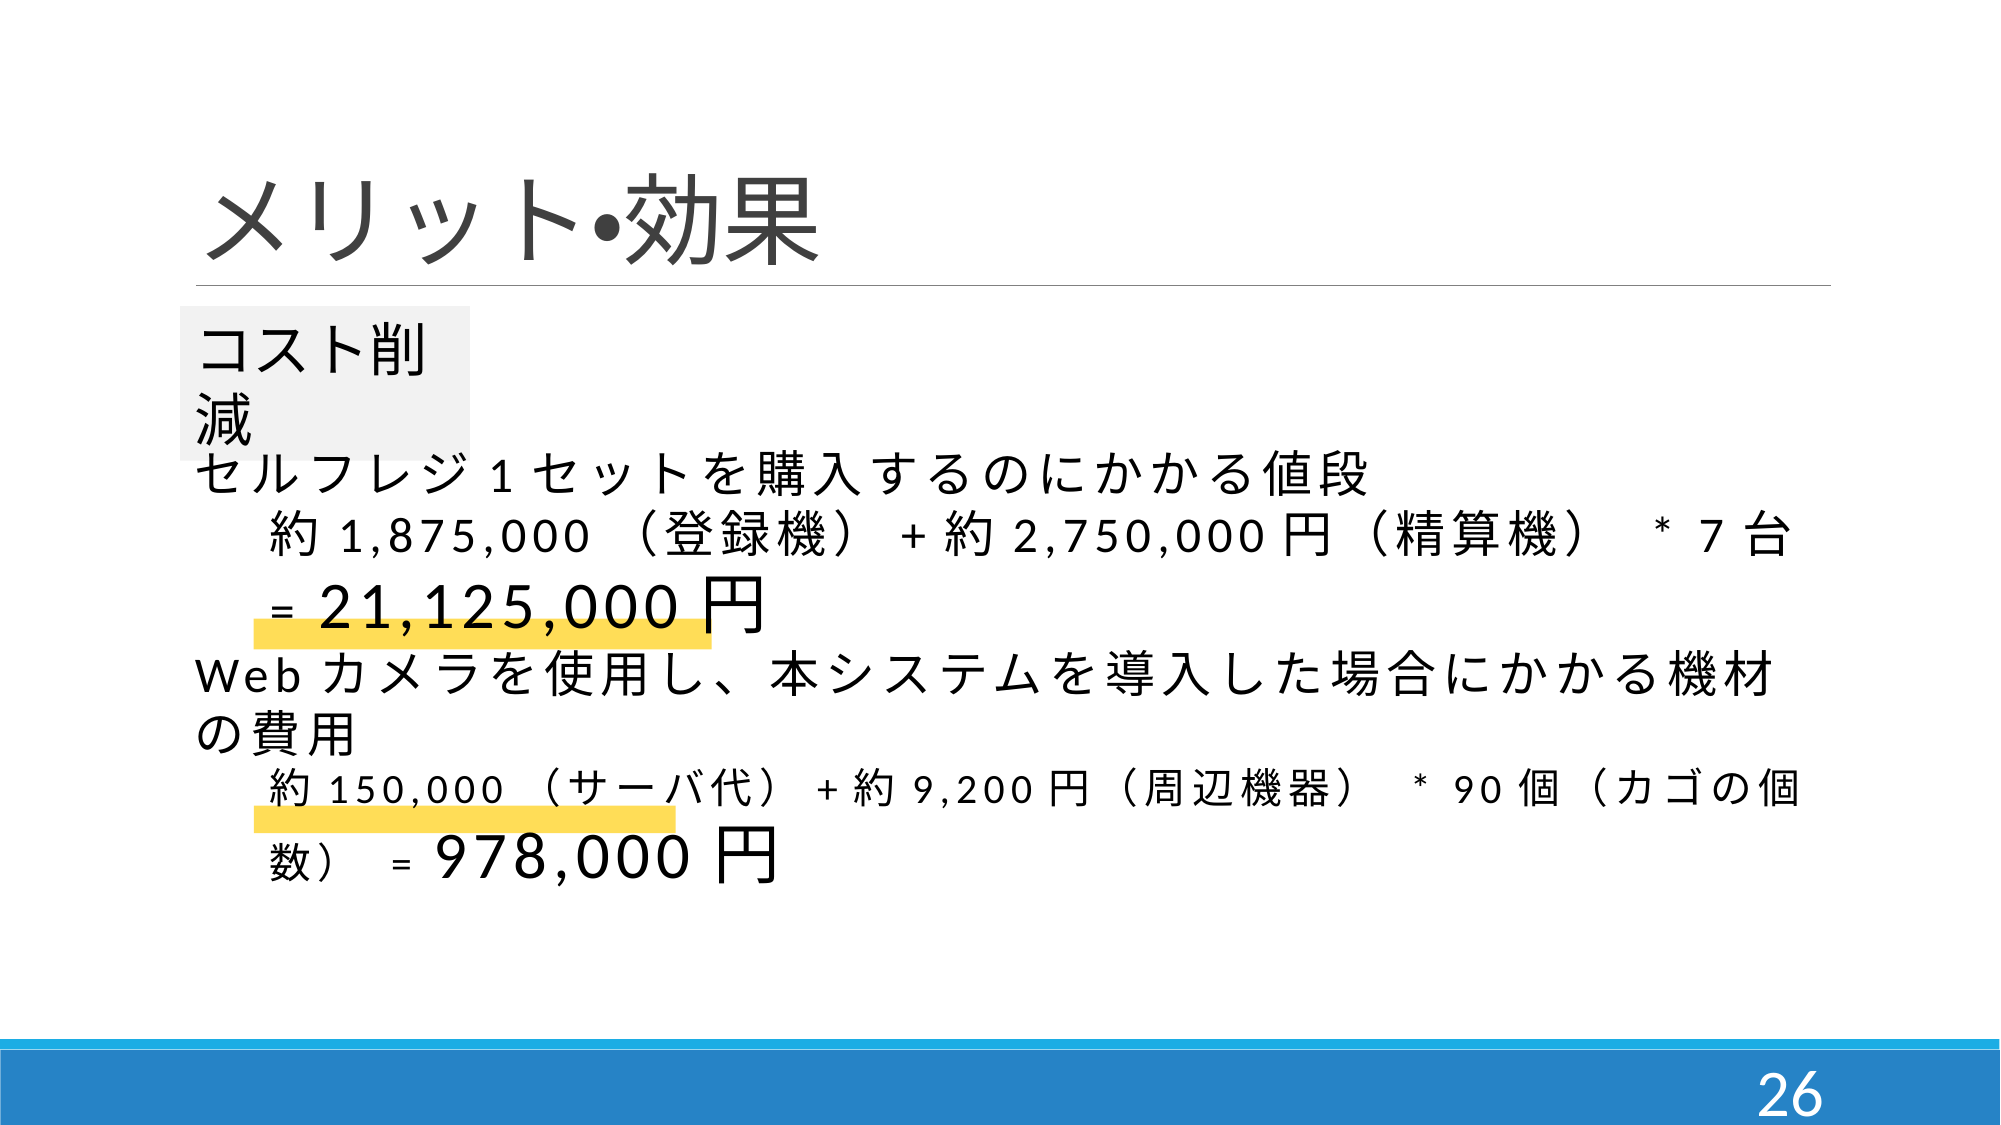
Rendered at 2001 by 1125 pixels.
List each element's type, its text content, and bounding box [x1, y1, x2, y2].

slide_number 25 [1624, 1059, 1840, 1120]
text_box セルフレジ1セットを購入するのにかかる値段 約1,875,000（登録機）+約2,750,000円（精算機） * 7台 = 21,125,000円 Webカメラを使用し、本システムを導入した場合にかかる機材の費用 約150,000（サーバ代）+約9,200円（周辺機器） * 90個（カゴの個数） = 978,000円 [179, 434, 1840, 900]
title メリット・効果 [180, 47, 1830, 285]
text_box コスト削減 [180, 306, 470, 434]
